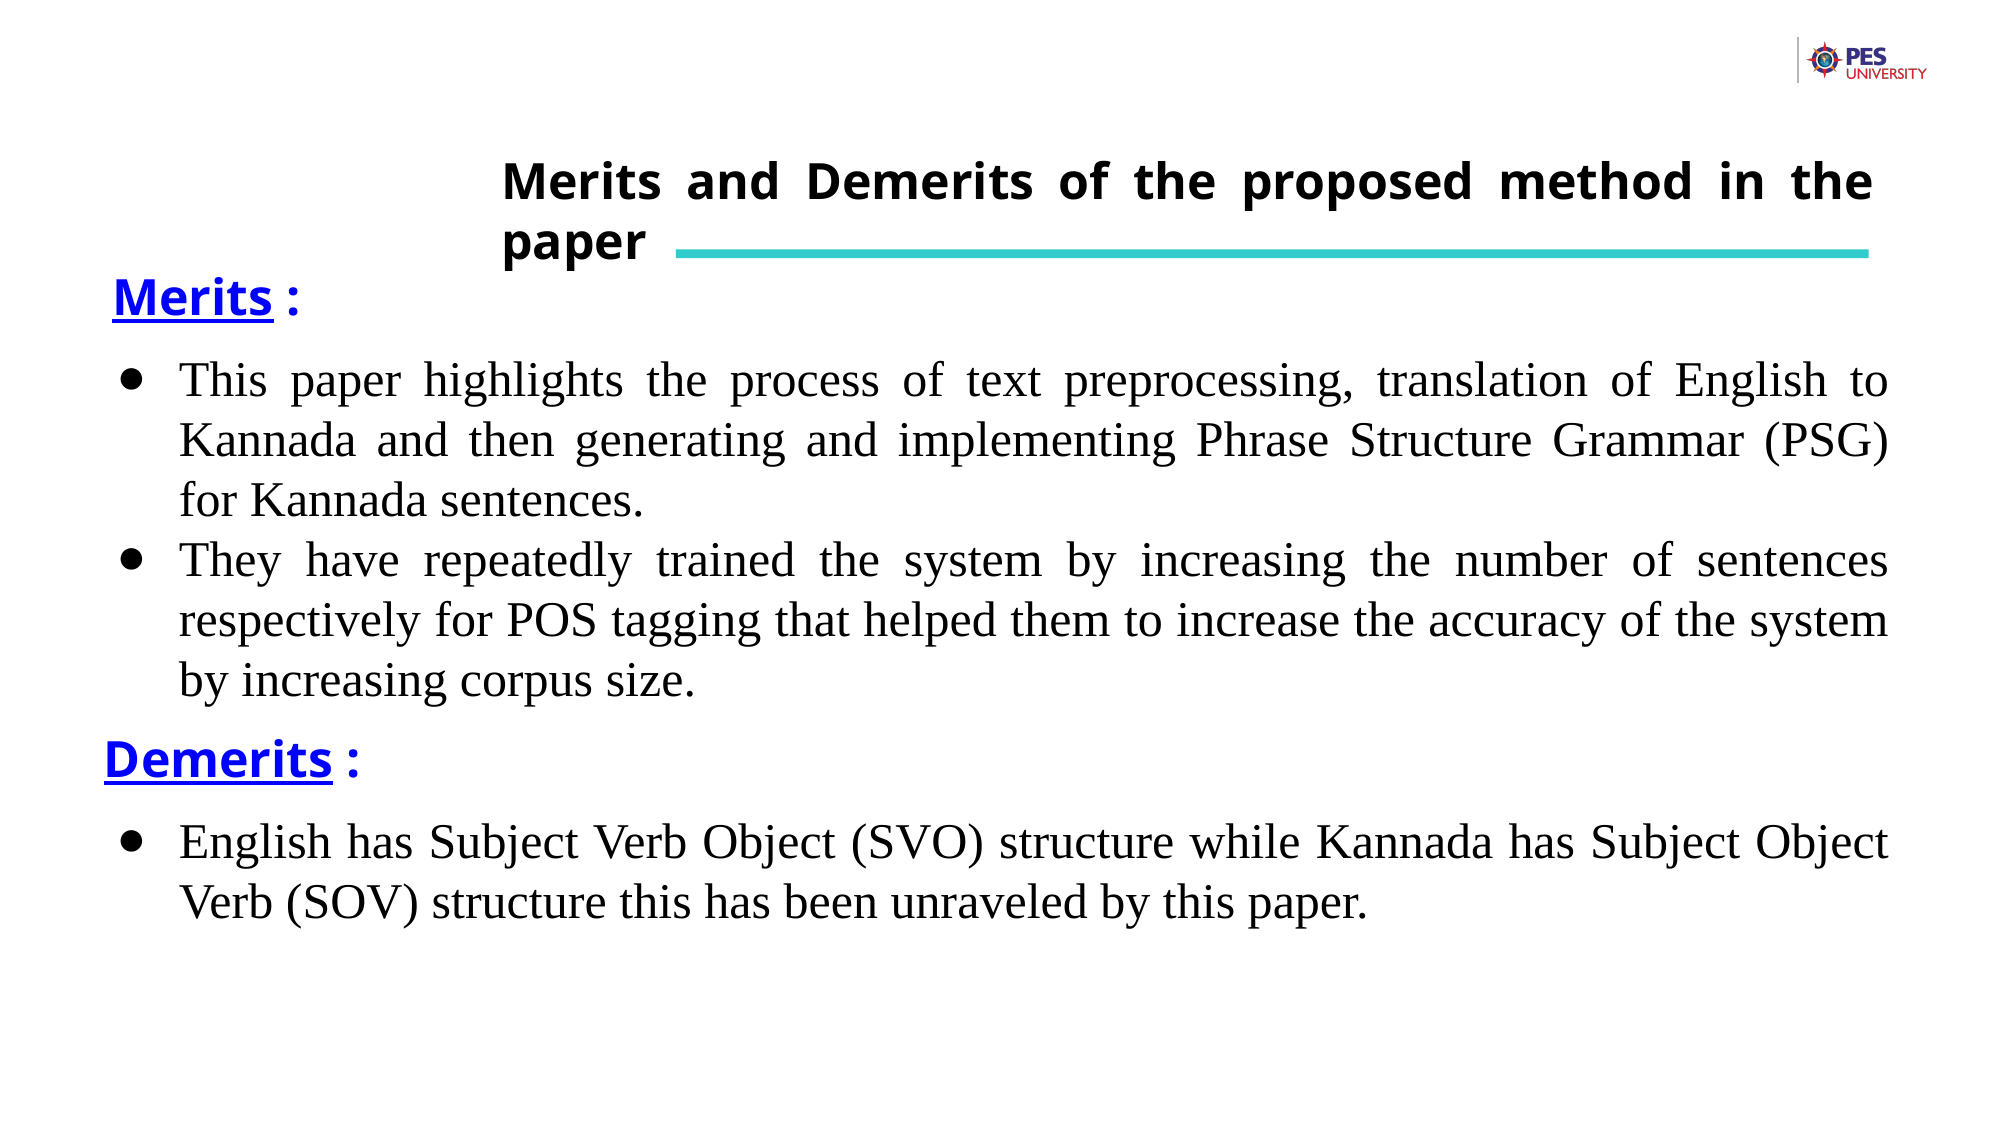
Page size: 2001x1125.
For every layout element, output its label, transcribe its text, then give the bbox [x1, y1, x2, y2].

picture [1806, 41, 1927, 79]
text_box Merits : This paper highlights the process of text preprocessing, translation of English to Kannada and then generating and implementing Phrase Structure Grammar (PSG) for Kannada sentences. They have repeatedly trained the system by increasing the number of sentences respectively for POS tagging that helped them to increase the accuracy of the system by increasing corpus size. Demerits : English has Subject Verb Object (SVO) structure while Kannada has Subject Object Verb (SOV) structure this has been unraveled by this paper. [88, 258, 1906, 1114]
text_box [675, 249, 1869, 258]
text_box Merits and Demerits of the proposed method in the paper [485, 142, 1891, 218]
